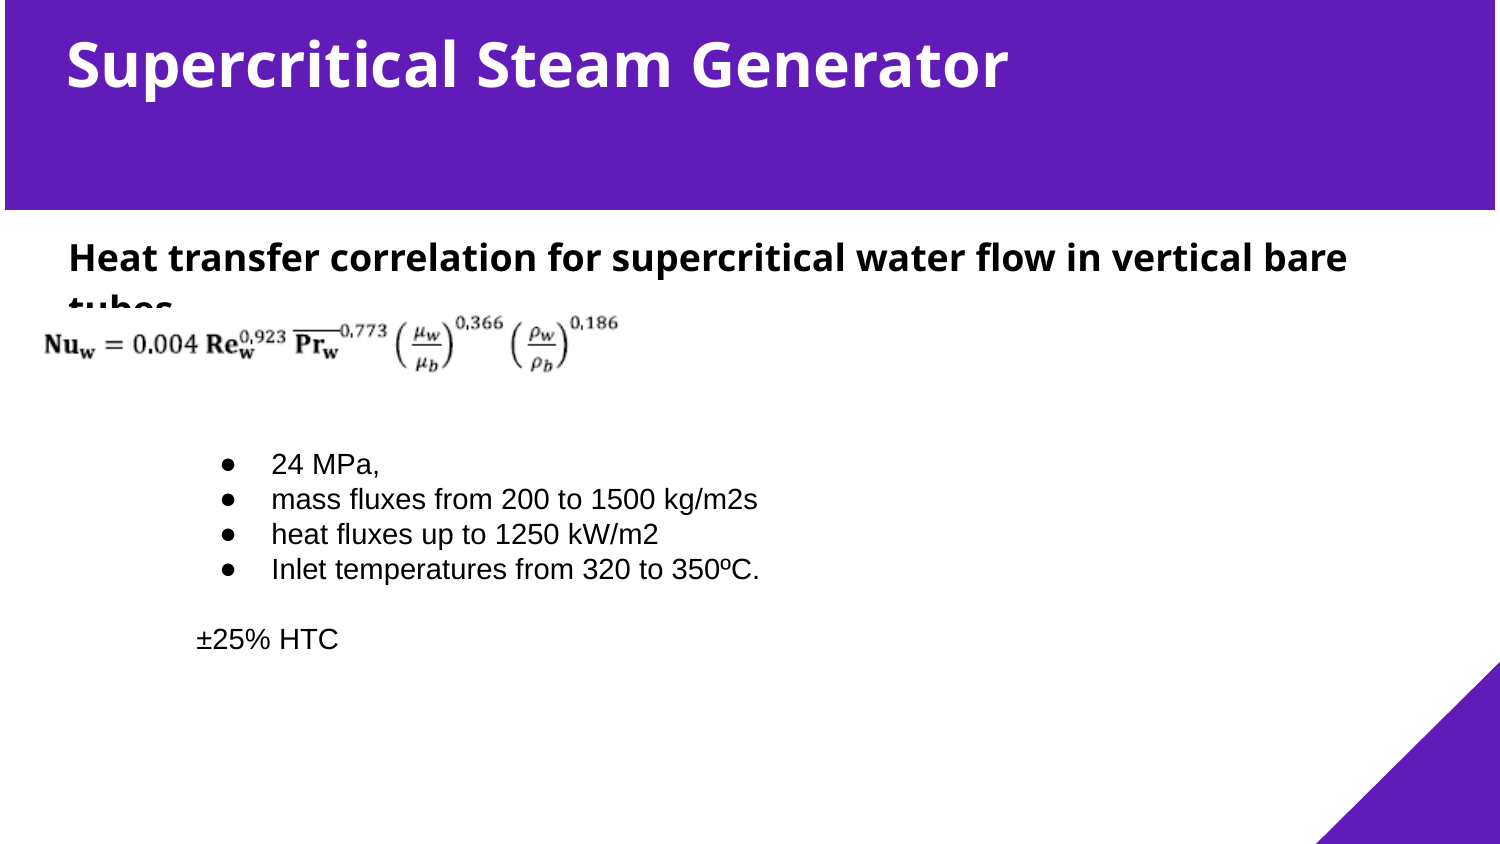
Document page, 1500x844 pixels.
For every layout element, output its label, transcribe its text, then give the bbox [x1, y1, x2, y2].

picture [24, 308, 644, 385]
title Supercritical Steam Generator [51, 10, 1449, 113]
list Heat transfer correlation for supercritical water flow in vertical bare tubes [53, 212, 1451, 284]
text_box 24 MPa, mass fluxes from 200 to 1500 kg/m2s heat fluxes up to 1250 kW/m2 Inlet temperatures from 320 to 350ºC. ±25% HTC [181, 430, 972, 819]
